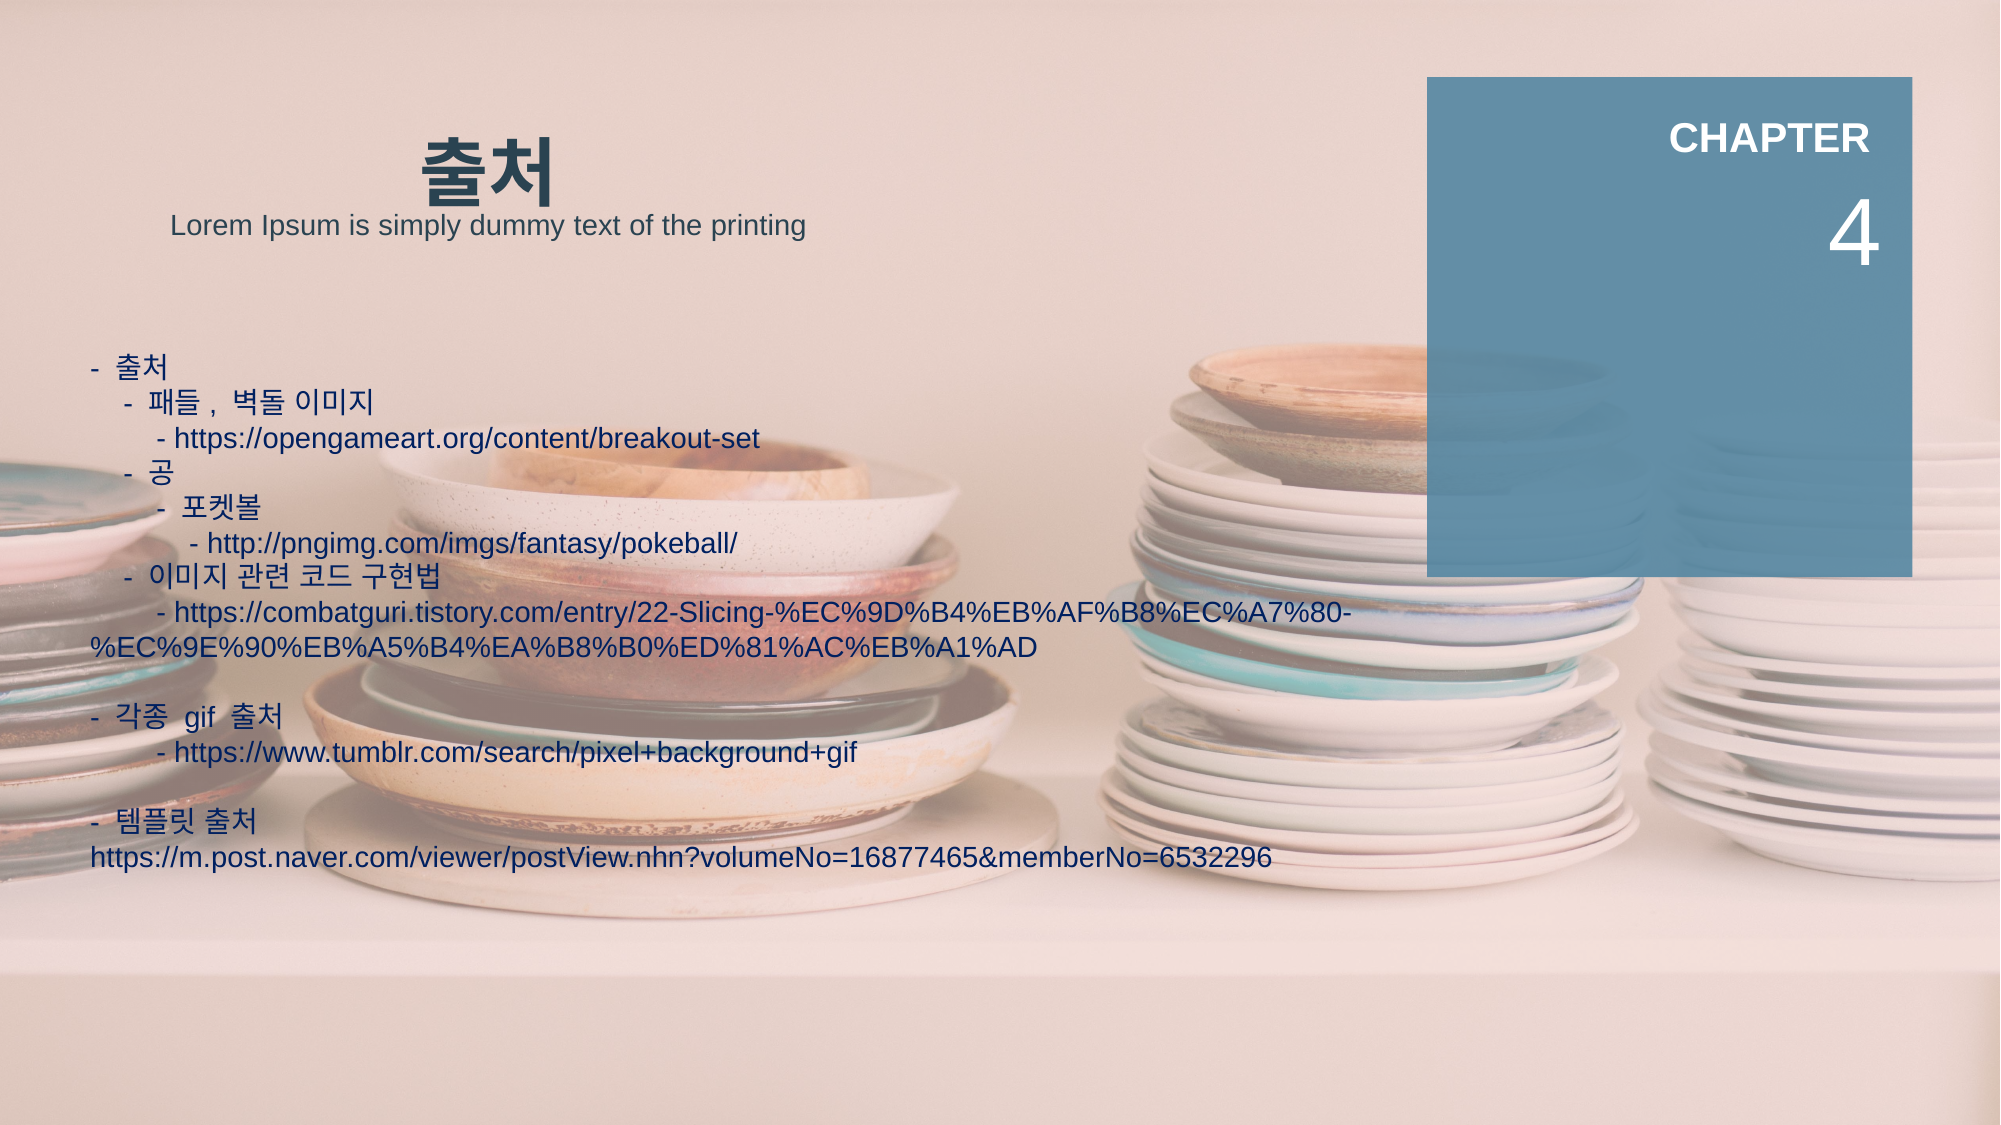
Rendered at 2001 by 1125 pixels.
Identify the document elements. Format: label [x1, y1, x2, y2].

picture [0, 0, 2000, 1125]
text_box [118, 117, 860, 250]
